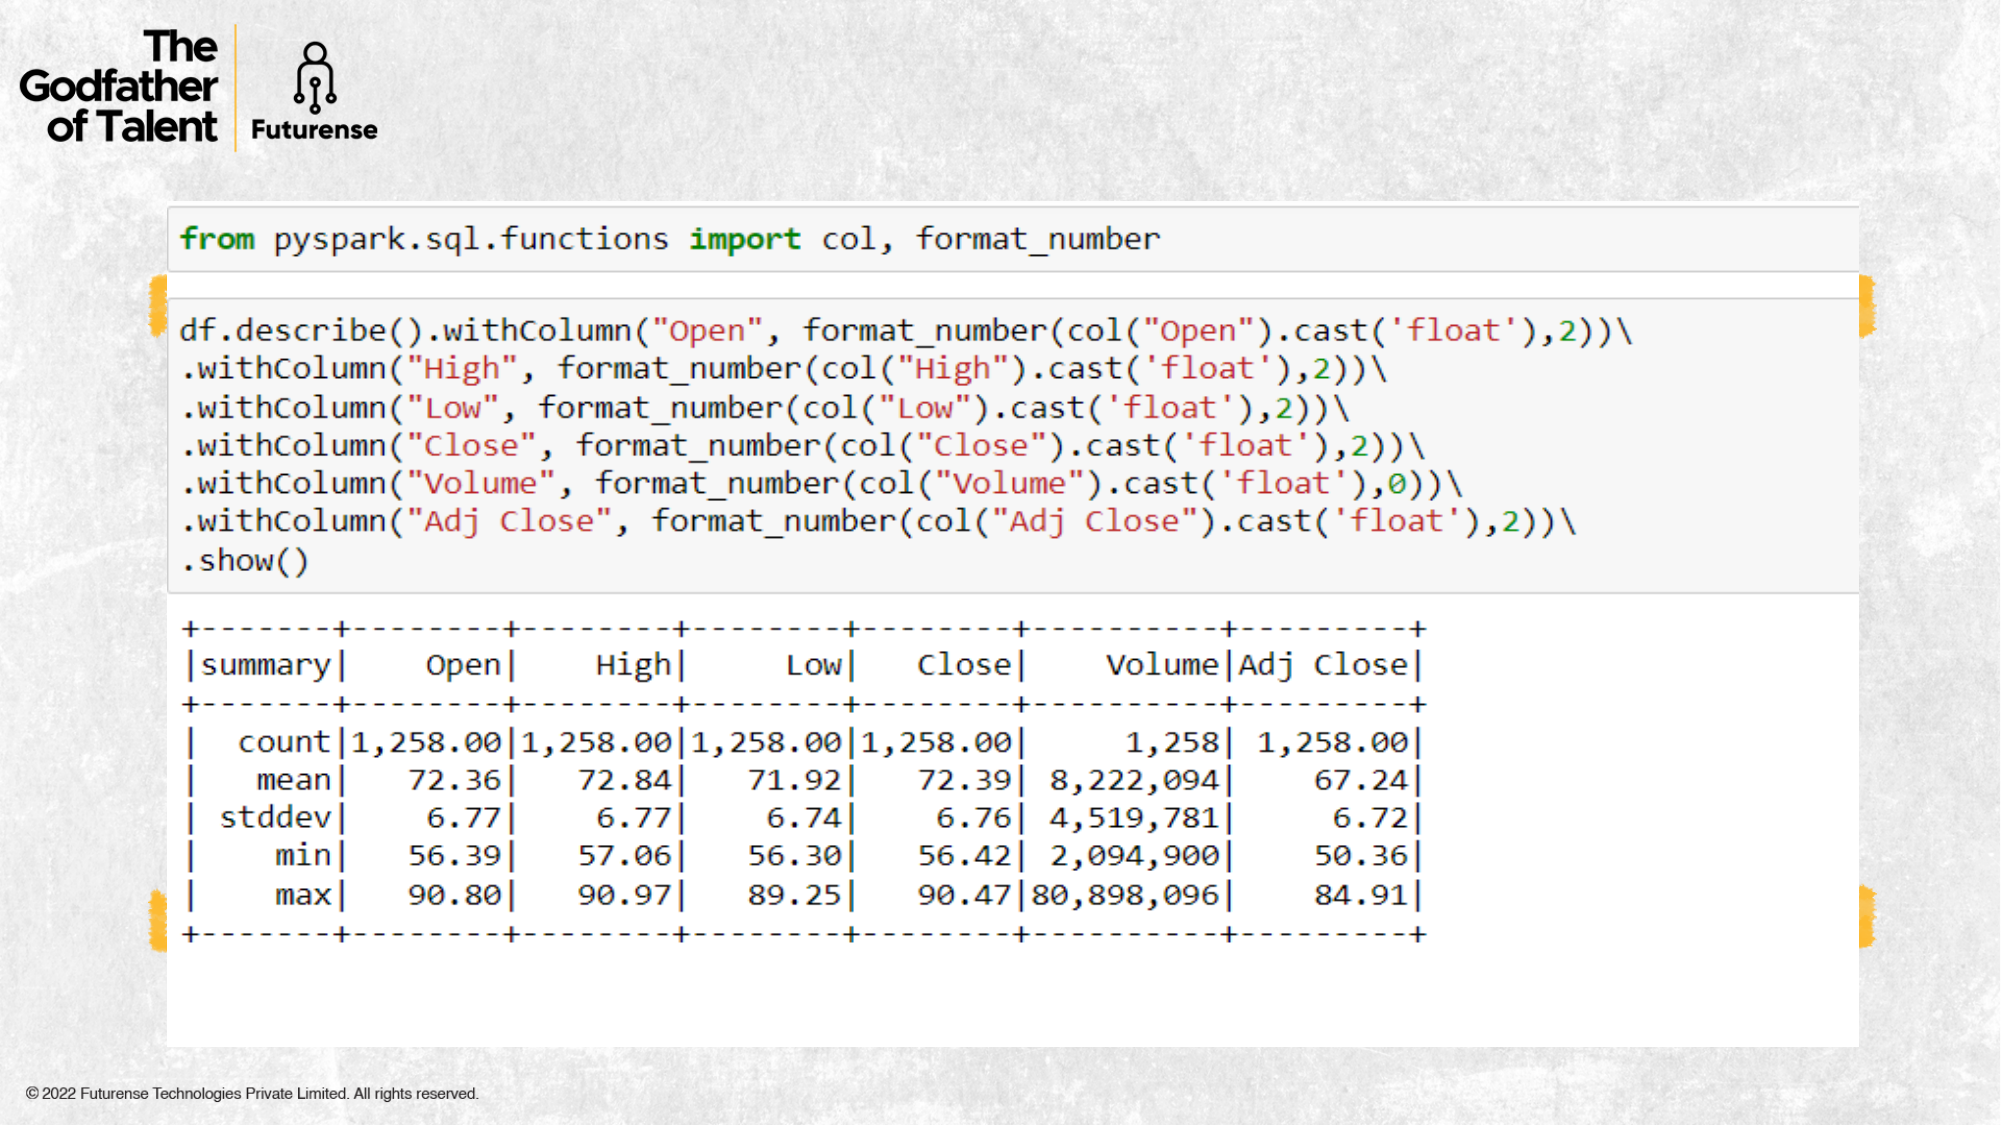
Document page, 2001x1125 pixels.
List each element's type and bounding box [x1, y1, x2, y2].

picture [0, 0, 2001, 1125]
list [166, 201, 1859, 1047]
